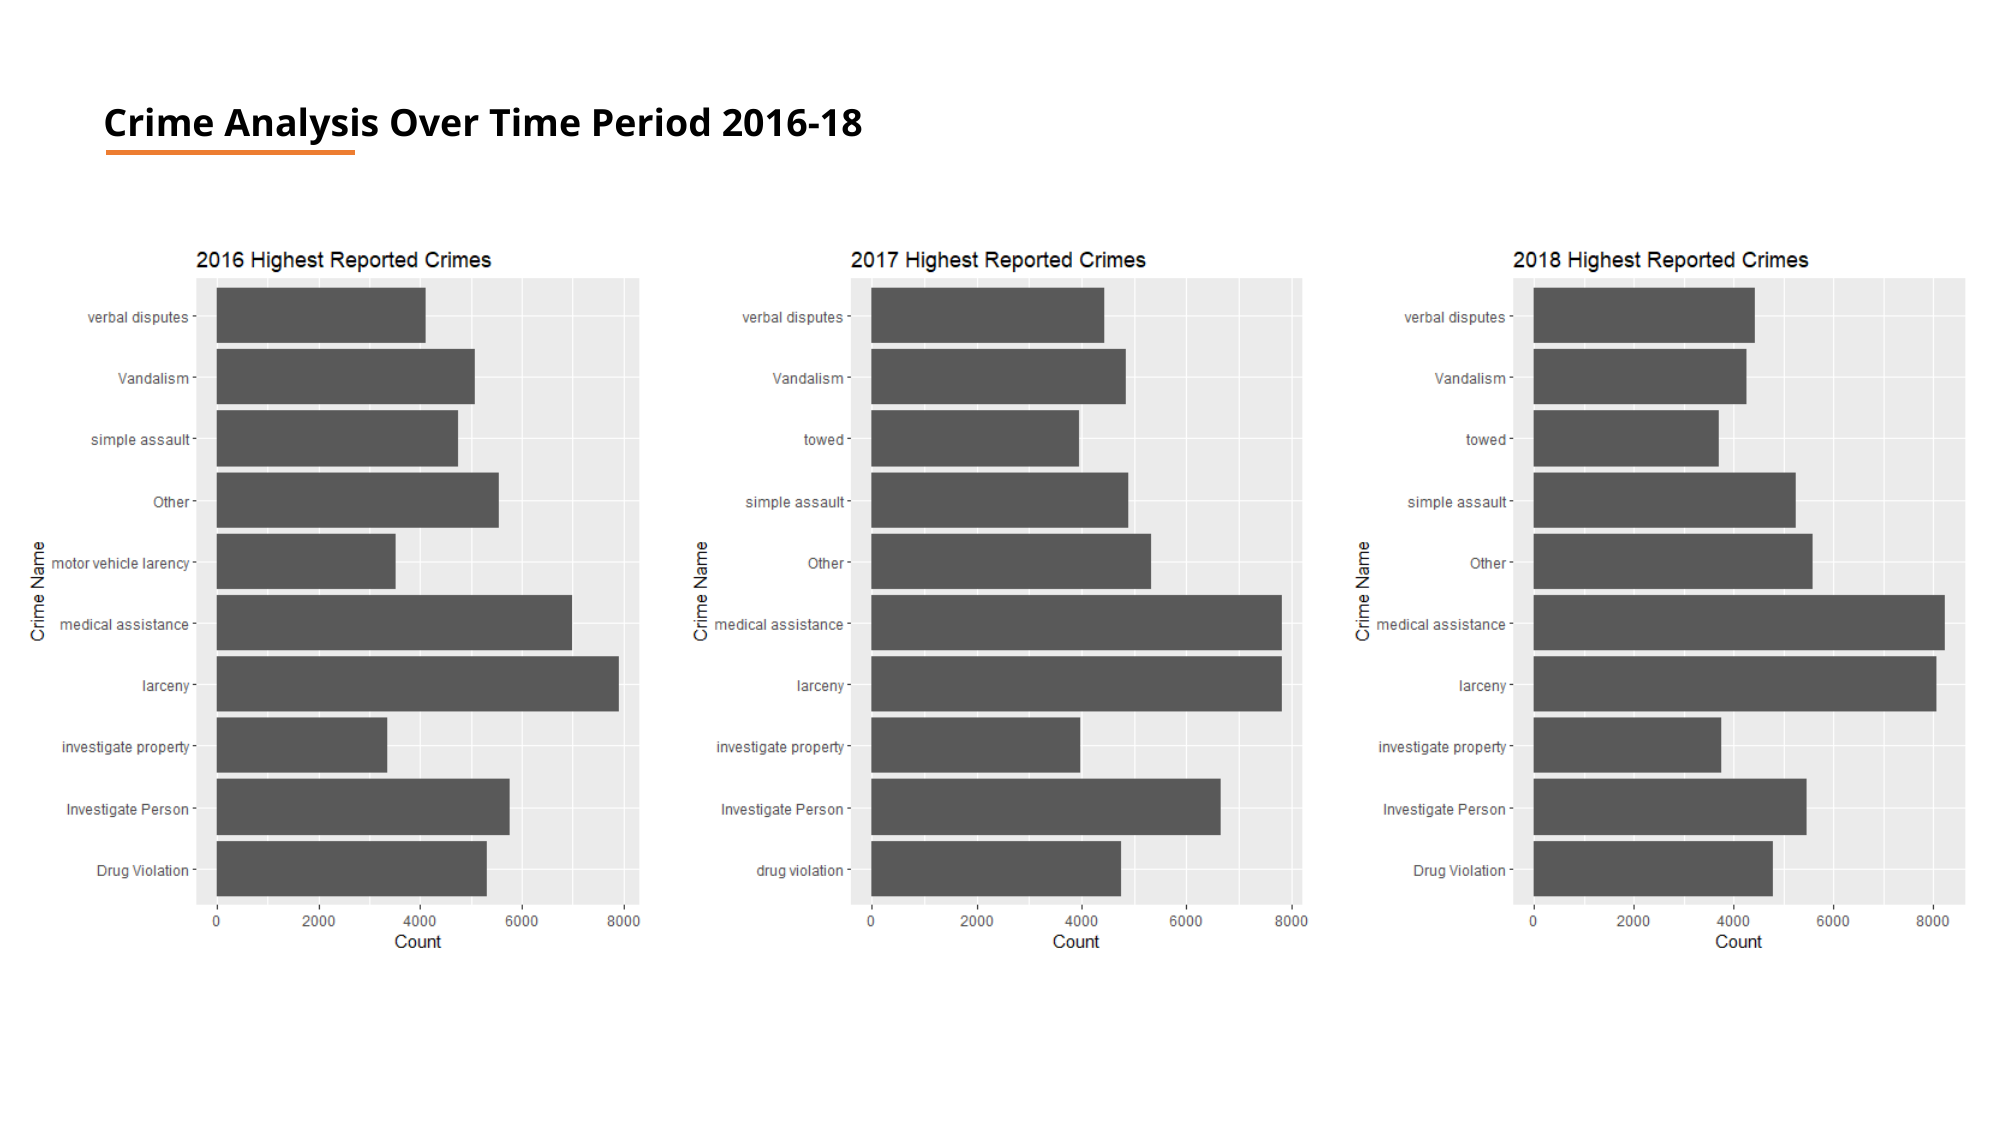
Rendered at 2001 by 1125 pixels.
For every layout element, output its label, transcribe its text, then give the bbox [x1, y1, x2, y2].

picture [1345, 241, 1975, 960]
picture [20, 241, 649, 960]
picture [683, 241, 1312, 960]
text_box Crime Analysis Over Time Period 2016-18 [88, 91, 1252, 152]
